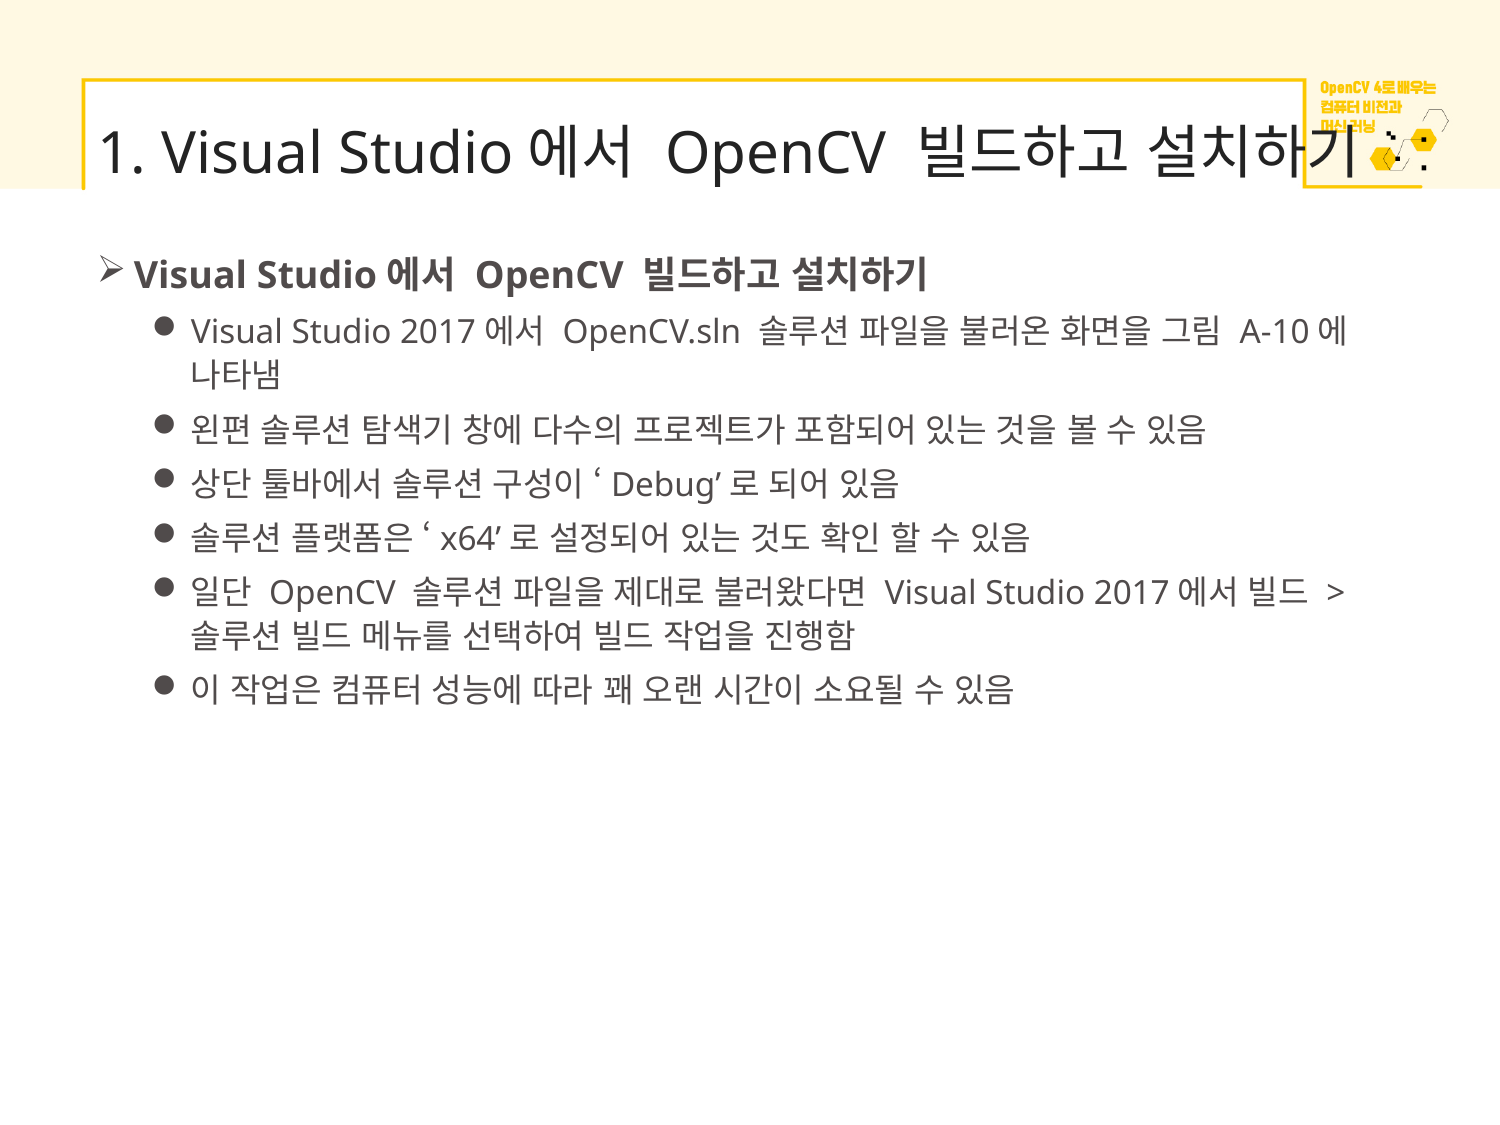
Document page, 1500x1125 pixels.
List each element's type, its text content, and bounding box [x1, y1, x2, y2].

picture [0, 0, 1500, 1125]
list Visual Studio에서 OpenCV 빌드하고 설치하기 Visual Studio 2017에서 OpenCV.sln 솔루션 파일을 불러온 화면을 그림 A-10에 나타냄 왼편 솔루션 탐색기 창에 다수의 프로젝트가 포함되어 있는 것을 볼 수 있음 상단 툴바에서 솔루션 구성이 ‘Debug’로 되어 있음 솔루션 플랫폼은 ‘x64’로 설정되어 있는 것도 확인 할 수 있음 일단 OpenCV 솔루션 파일을 제대로 불러왔다면 Visual Studio 2017에서 빌드 > 솔루션 빌드 메뉴를 선택하여 빌드 작업을 진행함 이 작업은 컴퓨터 성능에 따라 꽤 오랜 시간이 소요될 수 있음 [81, 239, 1412, 1054]
title 1. Visual Studio에서 OpenCV 빌드하고 설치하기 [82, 61, 1413, 193]
